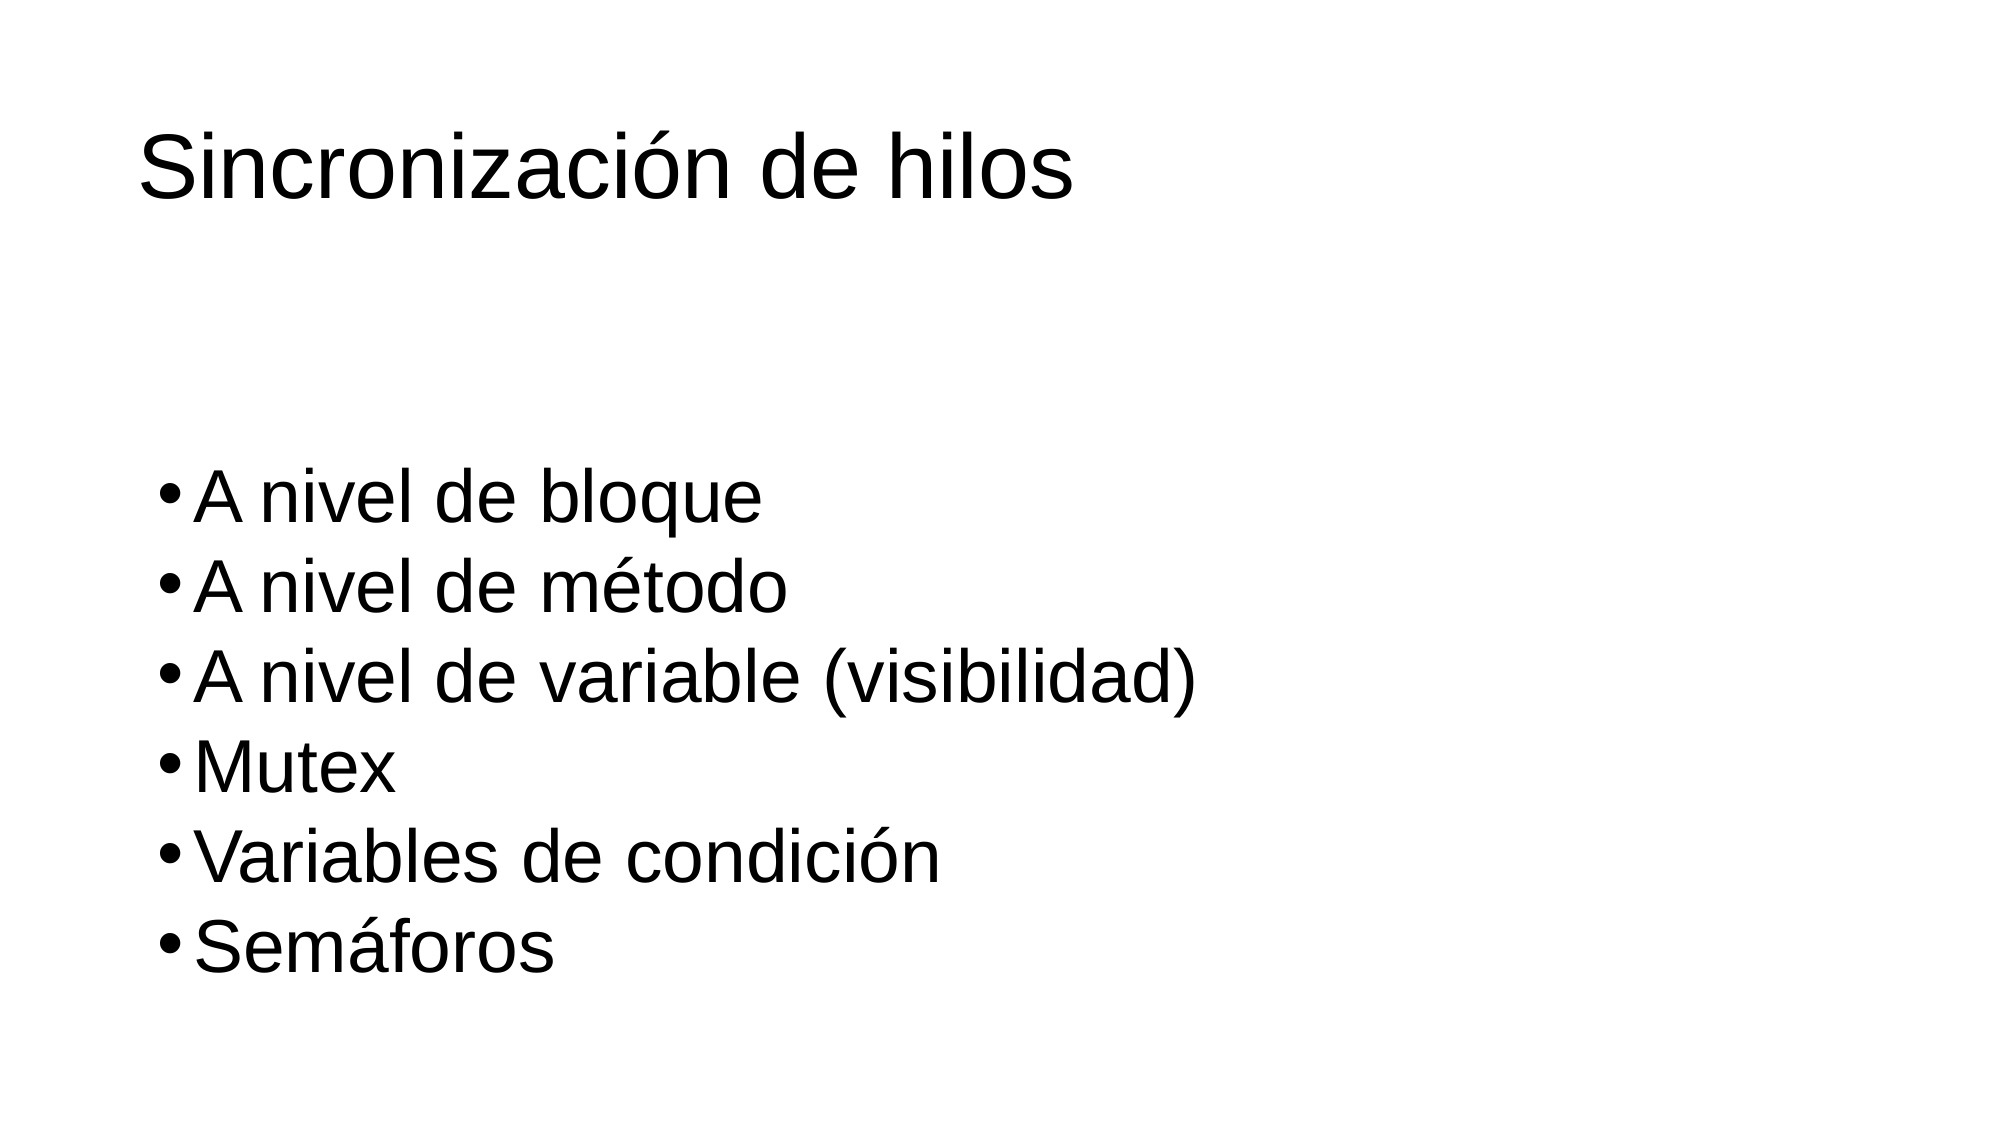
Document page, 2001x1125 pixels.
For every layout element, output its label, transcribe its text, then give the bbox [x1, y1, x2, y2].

text_box Sincronización de hilos [137, 59, 1863, 278]
text_box A nivel de bloque A nivel de método A nivel de variable (visibilidad) Mutex Variables de condición Semáforos [157, 293, 1883, 1125]
